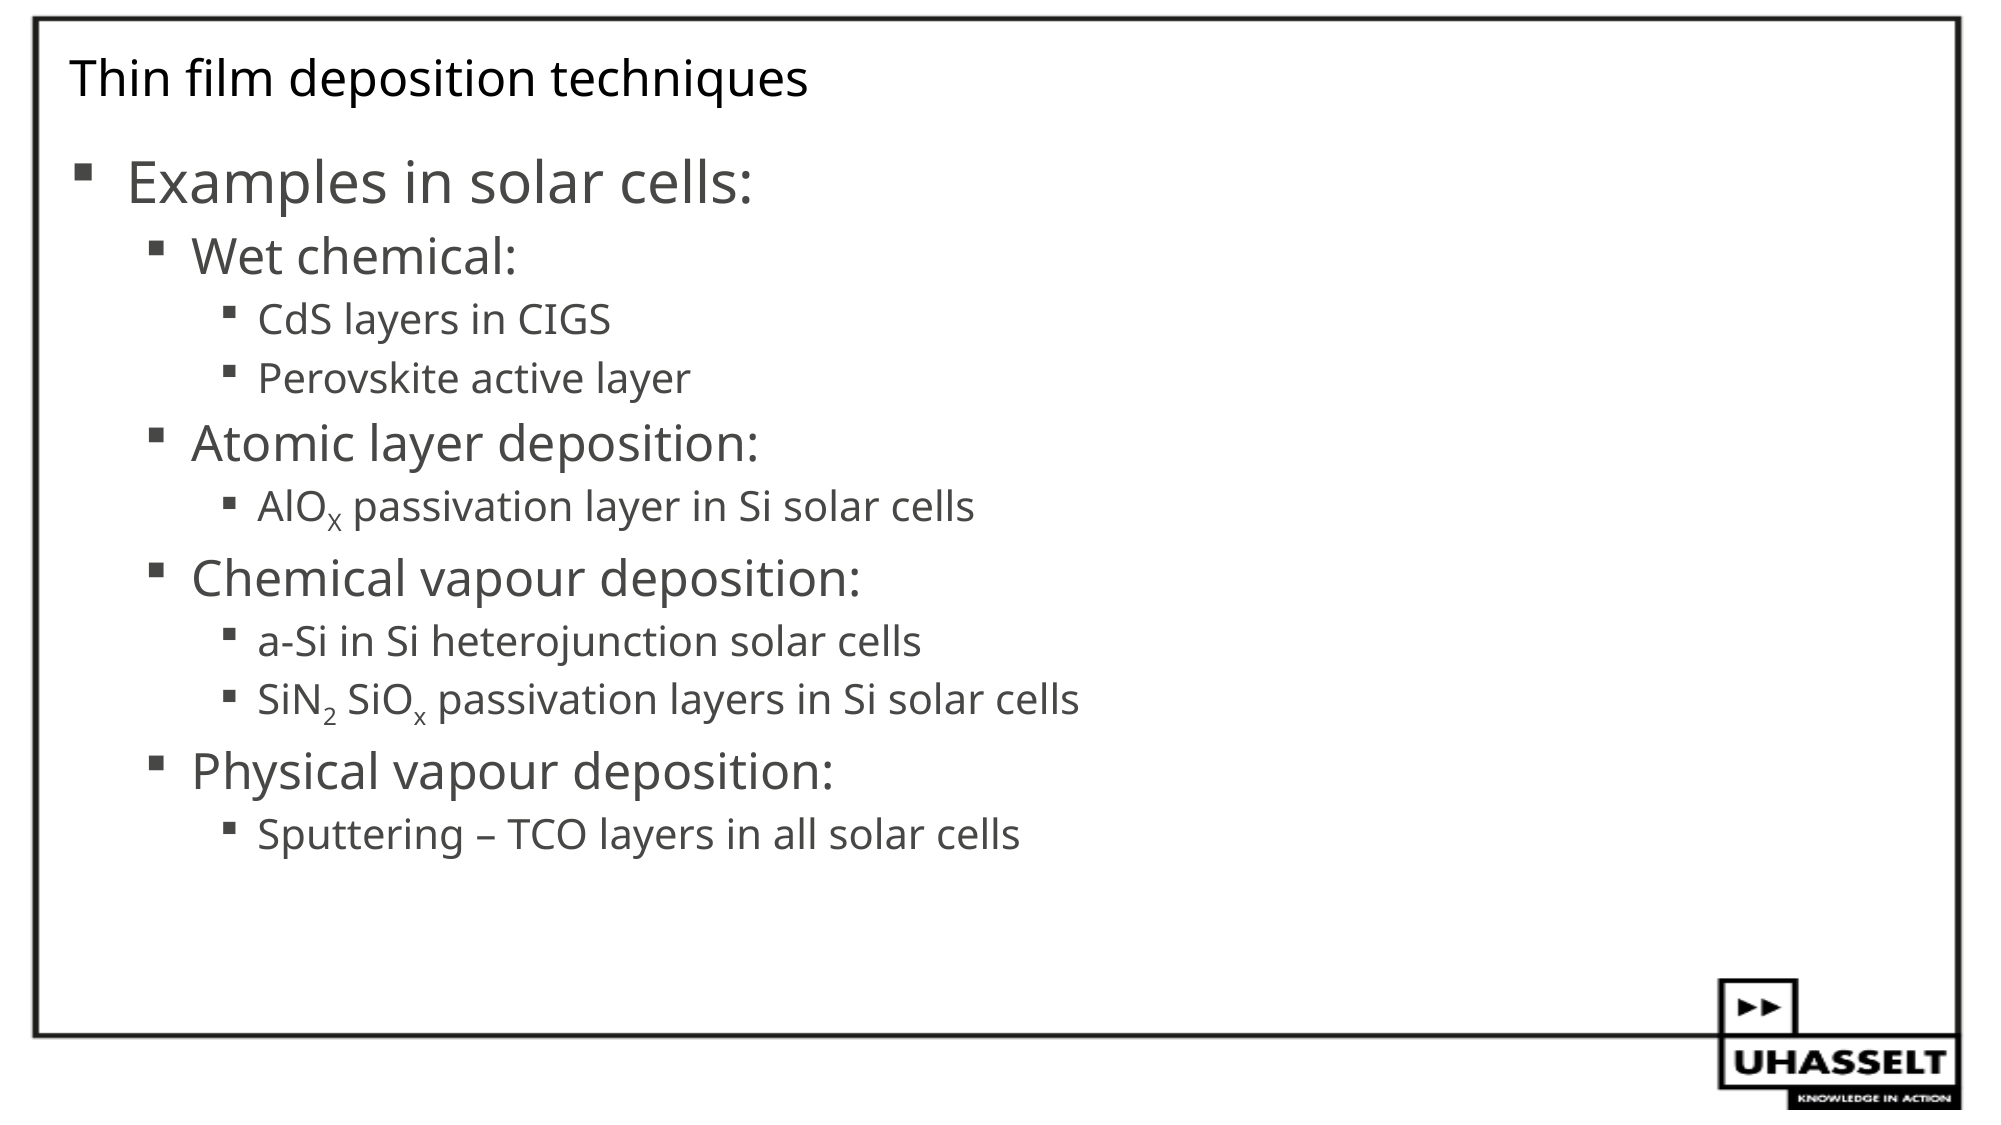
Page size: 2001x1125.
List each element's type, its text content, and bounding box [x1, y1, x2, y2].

picture [27, 12, 1968, 1110]
title Thin film deposition techniques [55, 30, 1945, 122]
list Examples in solar cells: Wet chemical: CdS layers in CIGS Perovskite active layer Atomic layer deposition: AlOX passivation layer in Si solar cells Chemical vapour deposition: a-Si in Si heterojunction solar cells SiN2 SiOx passivation layers in Si solar cells Physical vapour deposition: Sputtering – TCO layers in all solar cells [55, 137, 1945, 965]
